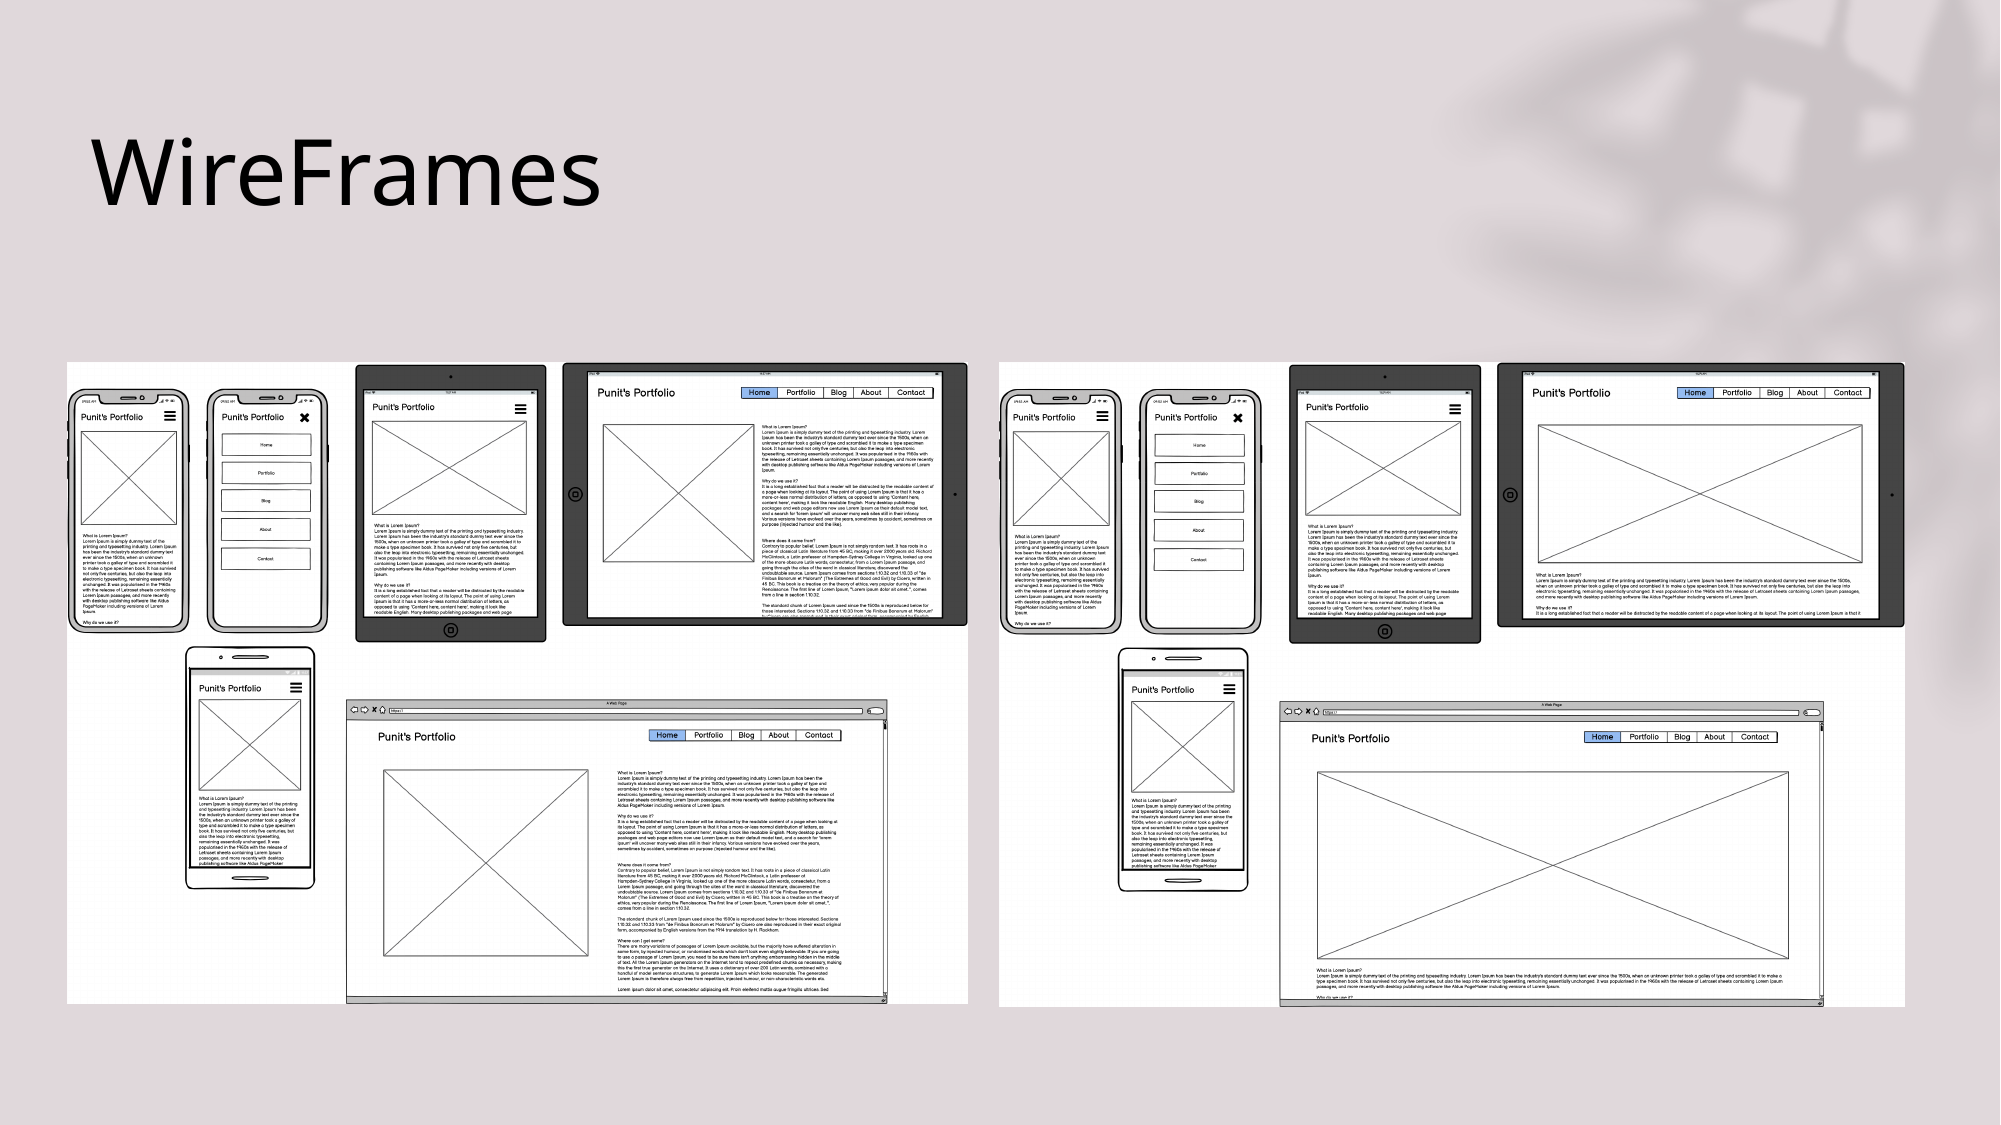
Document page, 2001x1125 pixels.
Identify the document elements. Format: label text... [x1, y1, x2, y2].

picture [67, 362, 968, 1004]
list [999, 362, 1905, 1007]
title WireFrames [75, 60, 1863, 278]
